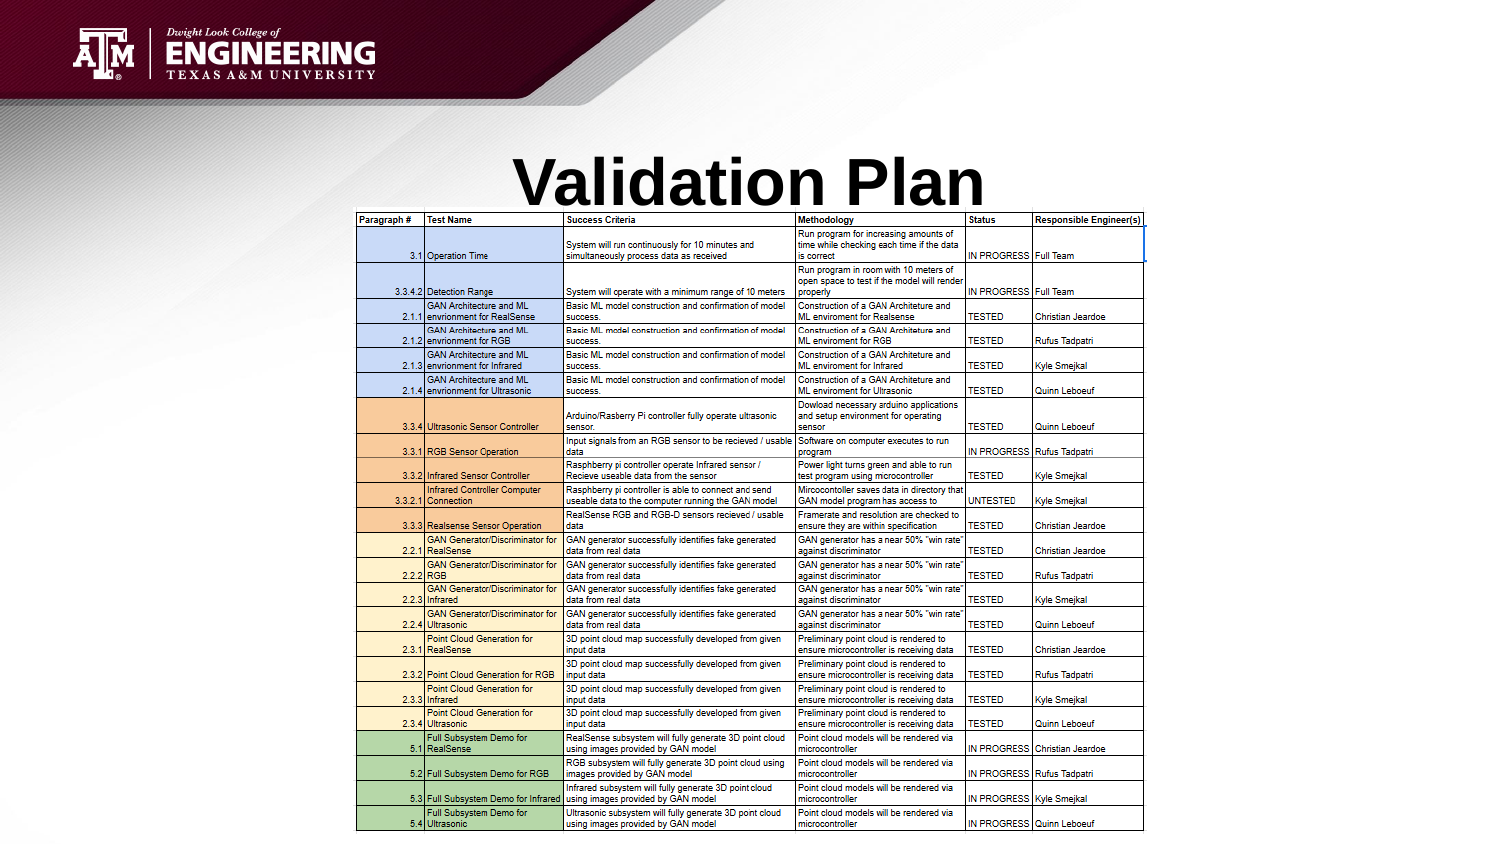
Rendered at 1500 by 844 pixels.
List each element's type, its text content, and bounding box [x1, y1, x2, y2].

title Validation Plan [75, 129, 1425, 228]
picture [0, 0, 1500, 844]
